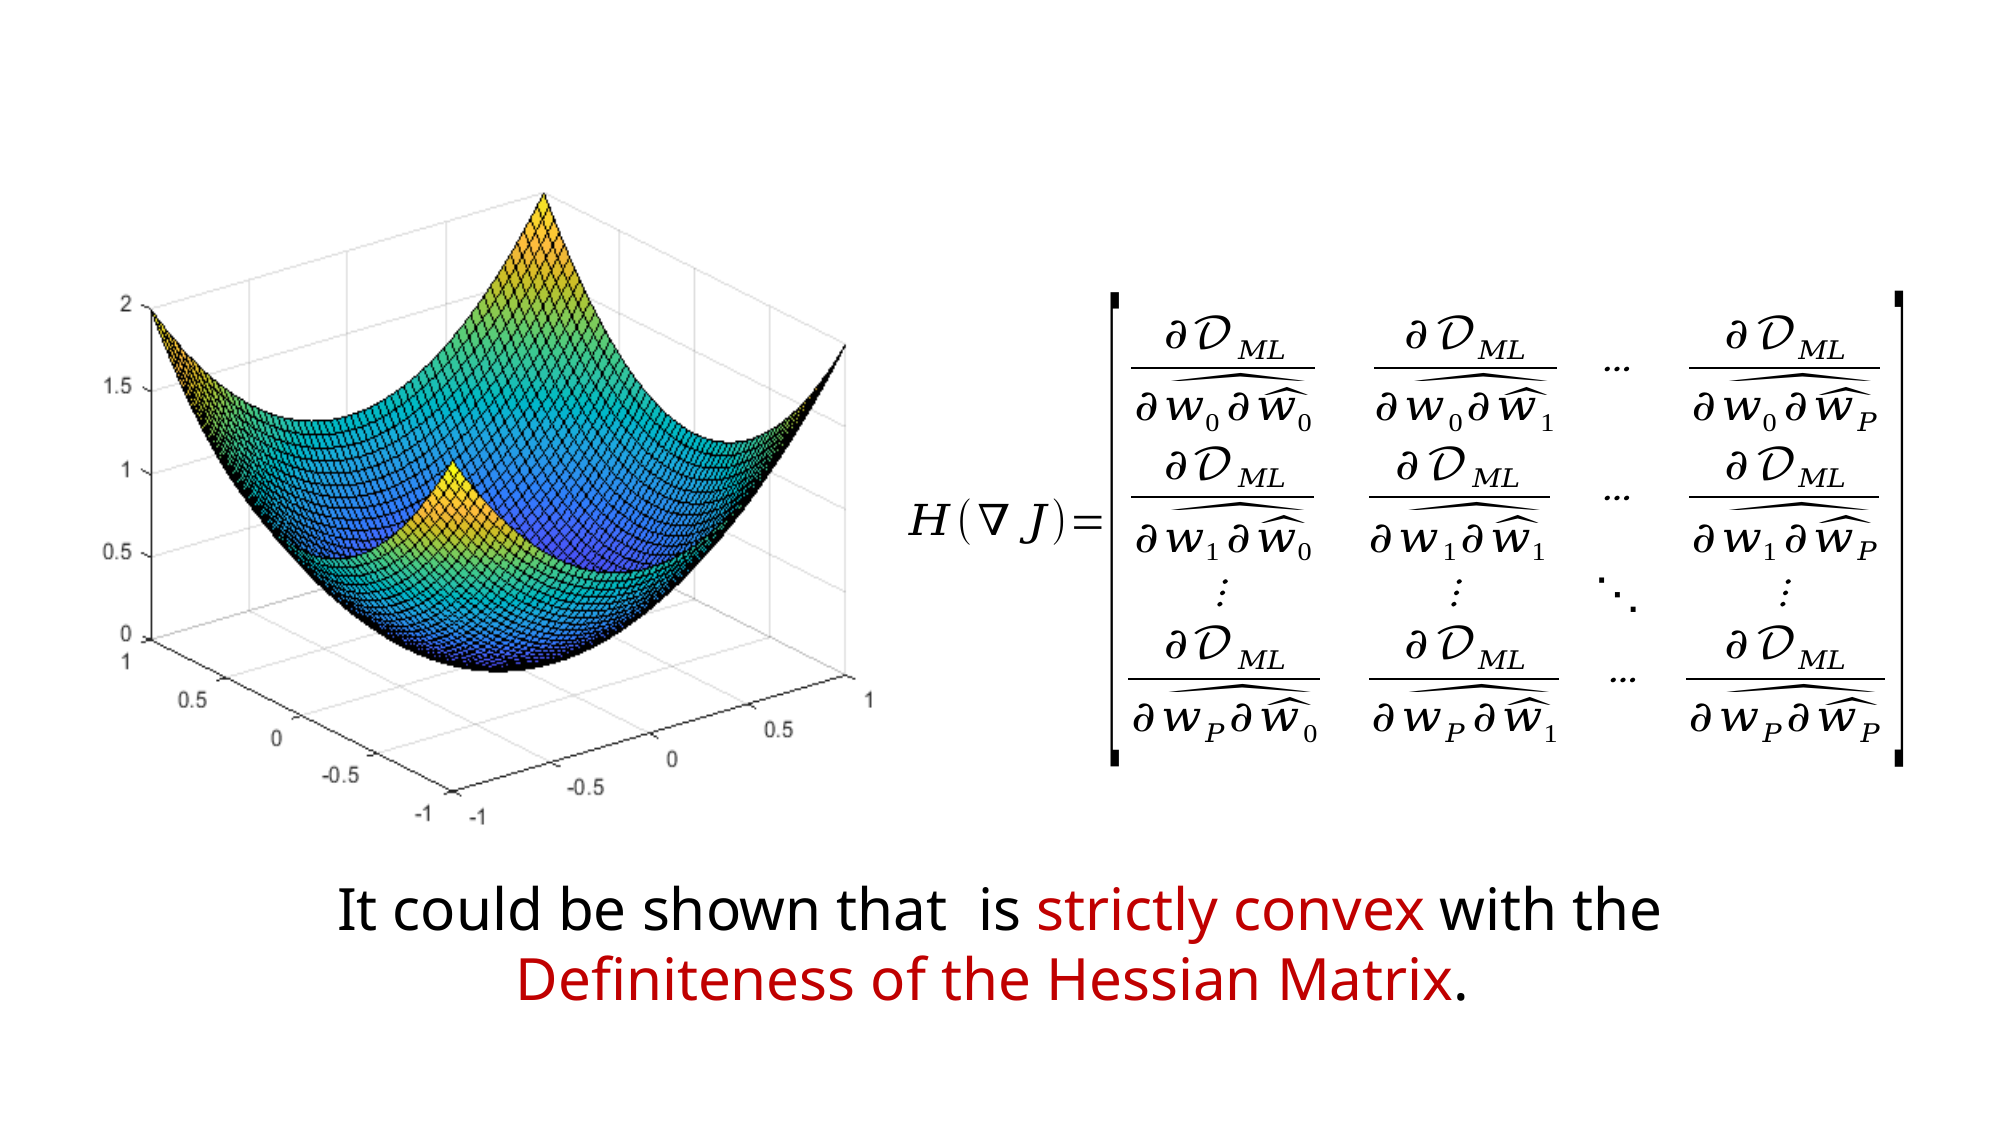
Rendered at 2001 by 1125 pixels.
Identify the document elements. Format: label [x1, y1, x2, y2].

text_box [34, 139, 931, 872]
